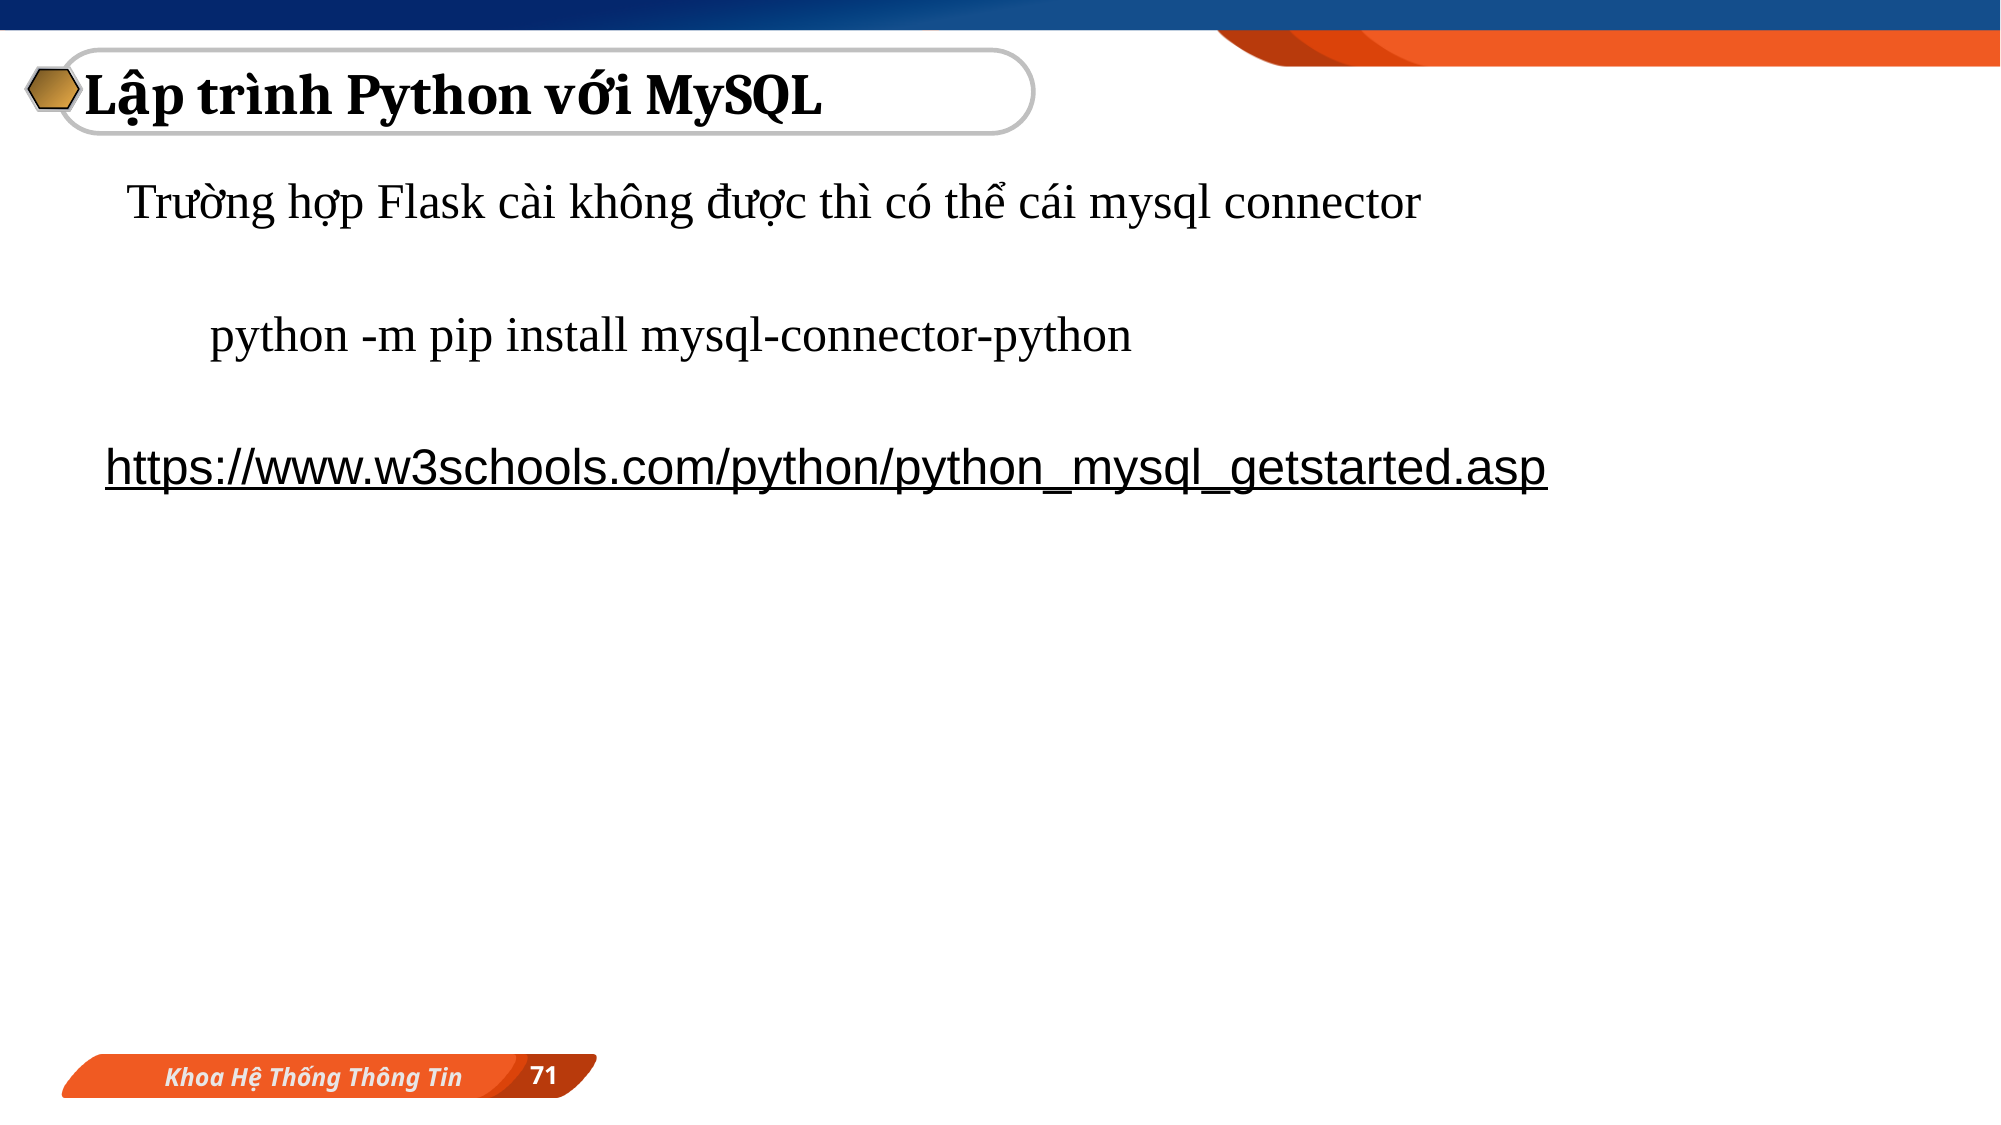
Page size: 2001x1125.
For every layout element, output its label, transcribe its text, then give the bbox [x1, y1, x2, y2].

picture [34, 1017, 624, 1125]
footer Khoa Hệ Thống Thông Tin [119, 1054, 508, 1098]
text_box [24, 49, 1034, 134]
picture [0, 0, 2001, 71]
slide_number 71 [508, 1046, 574, 1106]
text_box python -m pip install mysql-connector-python [195, 294, 1229, 369]
text_box Trường hợp Flask cài không được thì có thể cái mysql connector [111, 161, 1438, 236]
text_box https://www.w3schools.com/python/python_mysql_getstarted.asp [90, 427, 1812, 502]
